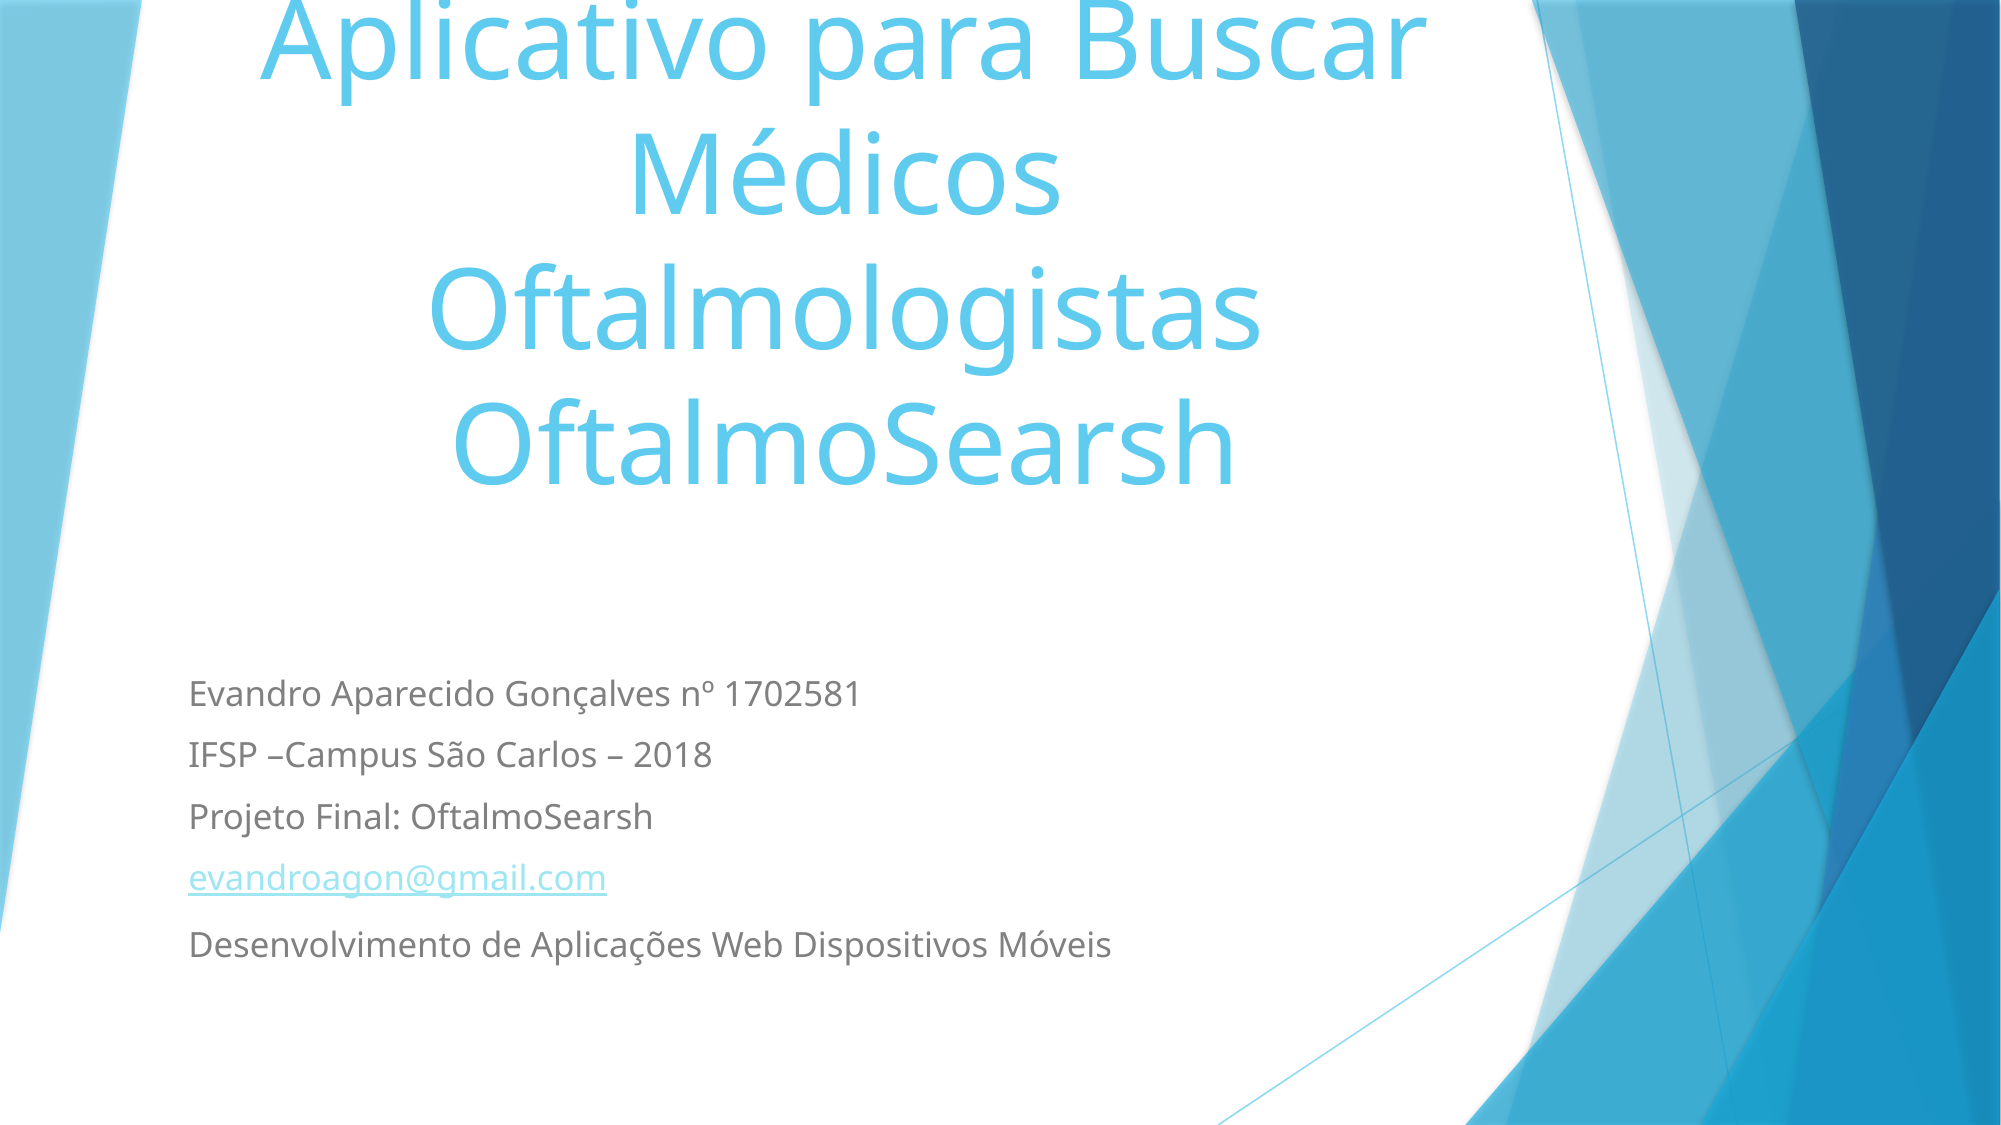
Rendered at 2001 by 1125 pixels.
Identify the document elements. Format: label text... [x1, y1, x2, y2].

title Aplicativo para Buscar Médicos Oftalmologistas OftalmoSearsh [208, 244, 1483, 515]
subtitle Evandro Aparecido Gonçalves nº 1702581 IFSP –Campus São Carlos – 2018 Projeto Final: OftalmoSearsh evandroagon@gmail.com Desenvolvimento de Aplicações Web Dispositivos Móveis [173, 664, 1448, 972]
